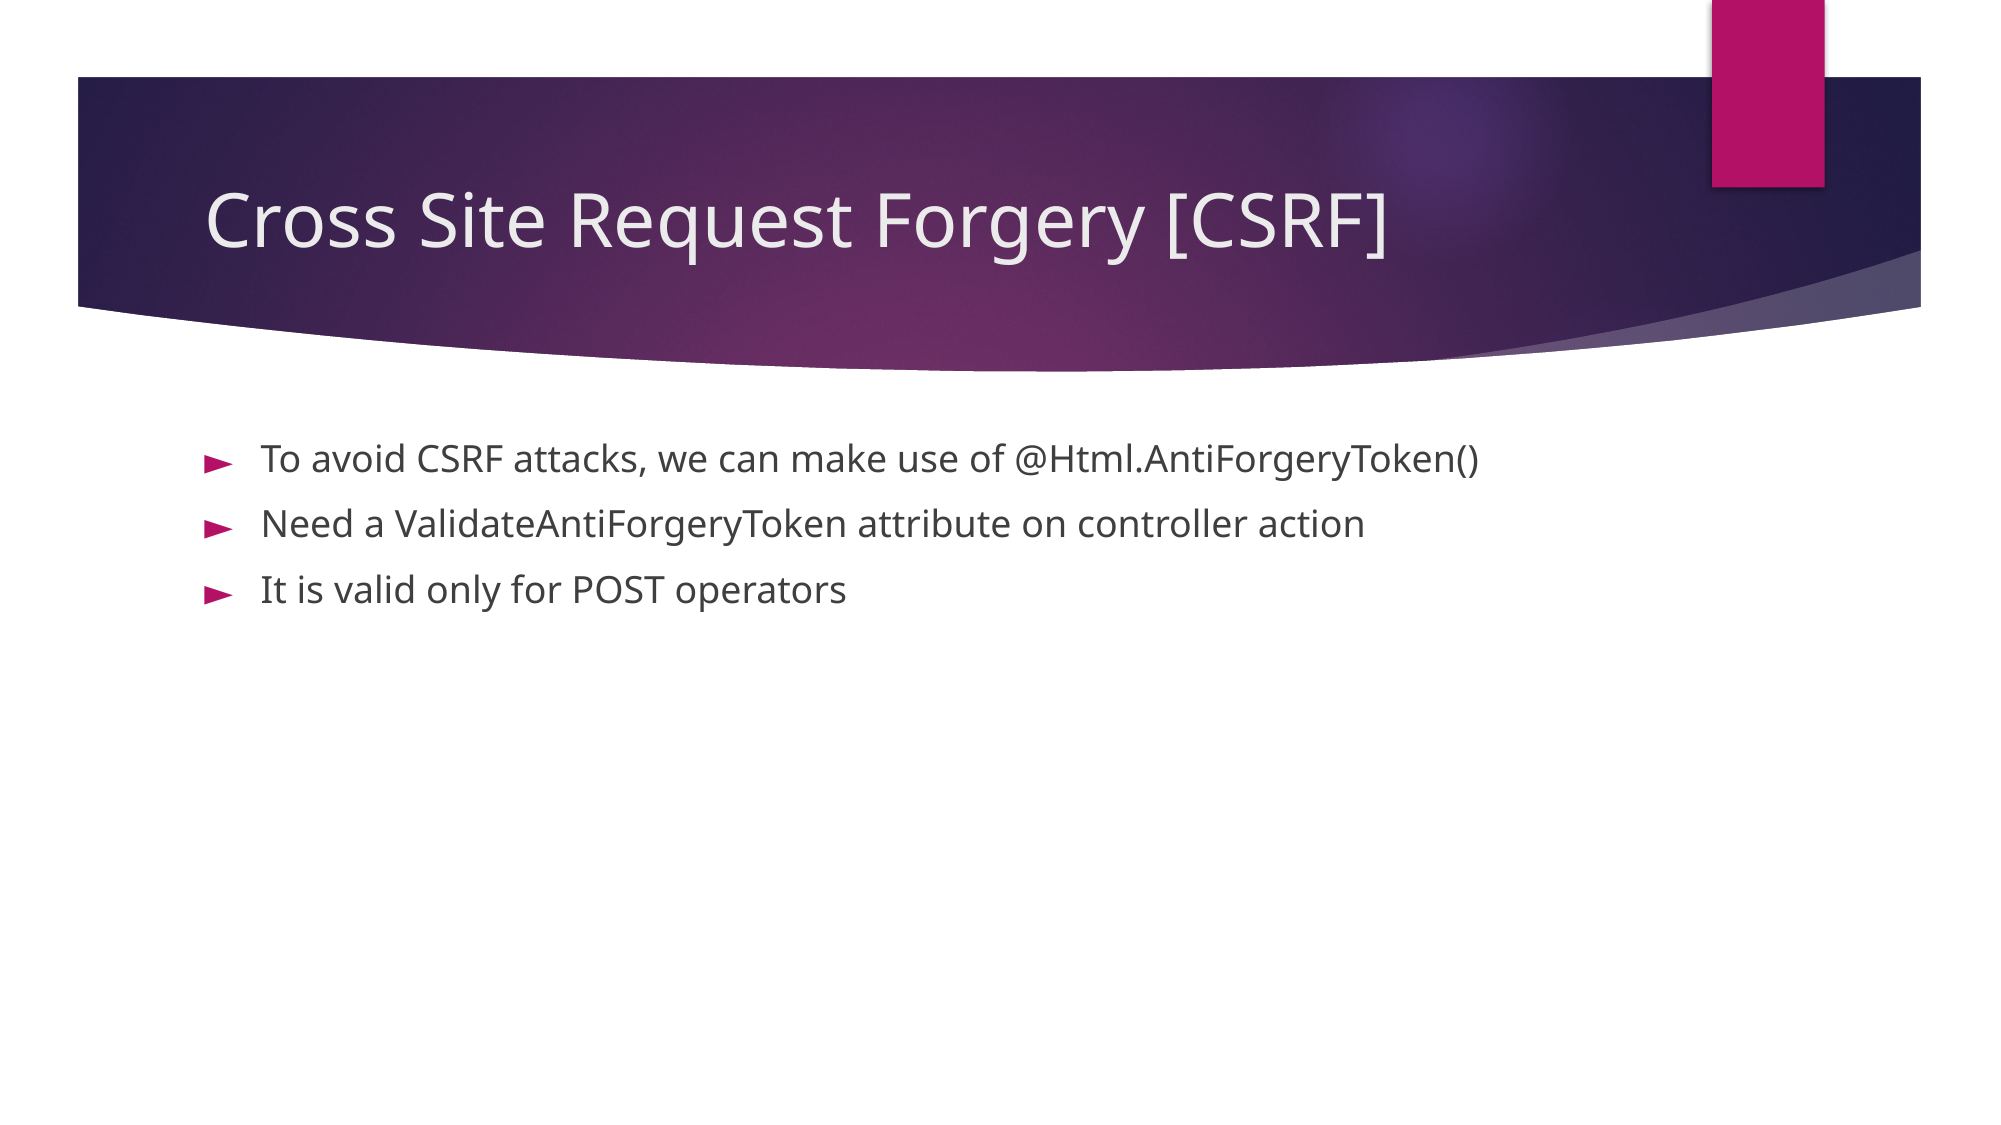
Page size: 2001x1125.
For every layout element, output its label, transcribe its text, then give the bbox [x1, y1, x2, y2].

list To avoid CSRF attacks, we can make use of @Html.AntiForgeryToken() Need a ValidateAntiForgeryToken attribute on controller action It is valid only for POST operators [189, 427, 1638, 988]
title Cross Site Request Forgery [CSRF] [189, 159, 1627, 276]
picture [79, 78, 1920, 371]
